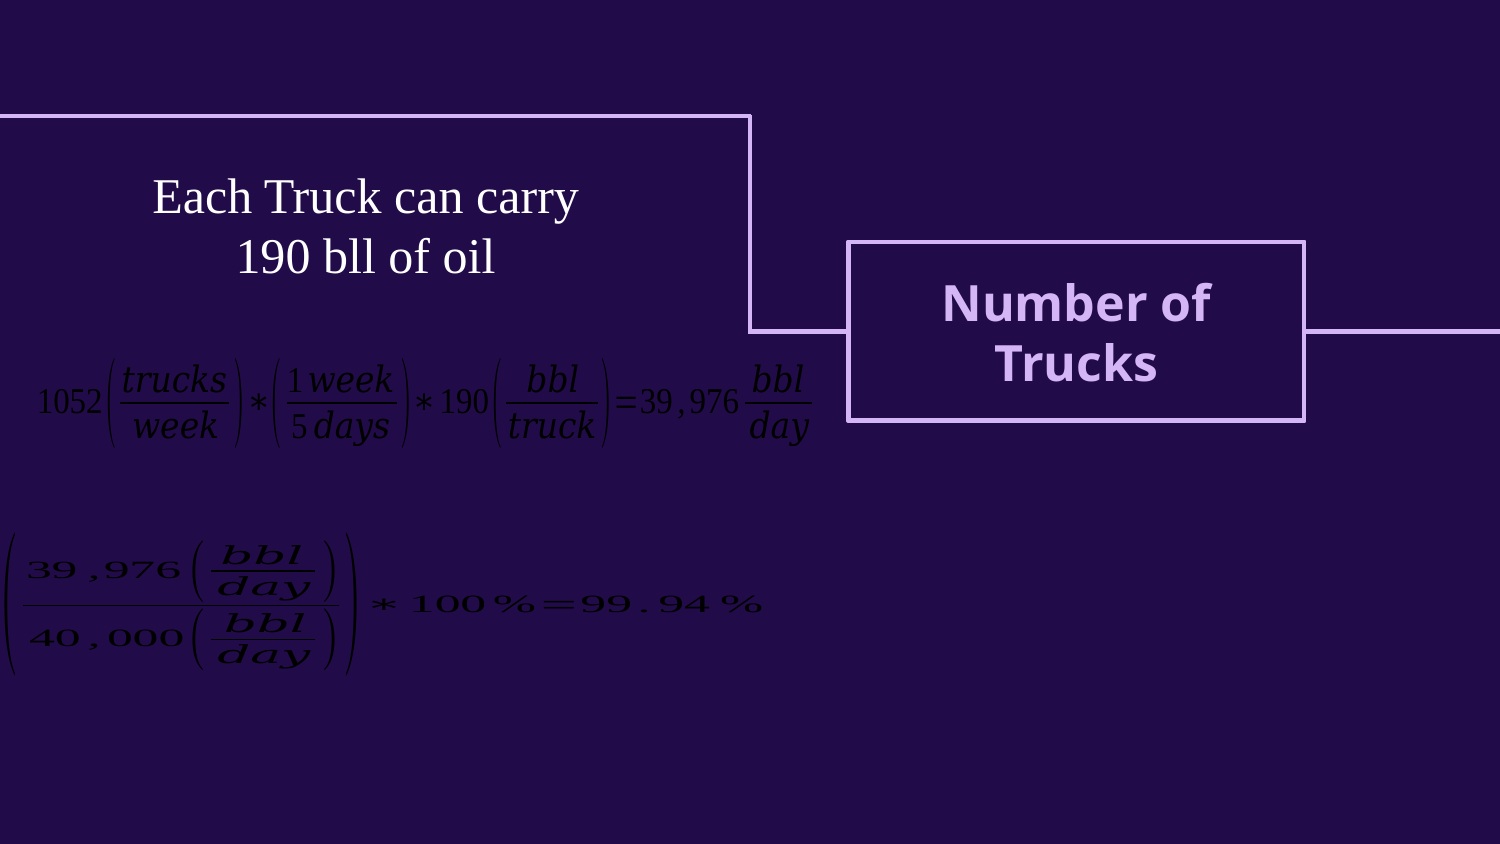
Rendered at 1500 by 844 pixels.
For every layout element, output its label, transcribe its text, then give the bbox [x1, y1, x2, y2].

title Number of Trucks [846, 240, 1306, 423]
text_box Each Truck can carry 190 bll of oil [137, 155, 594, 291]
